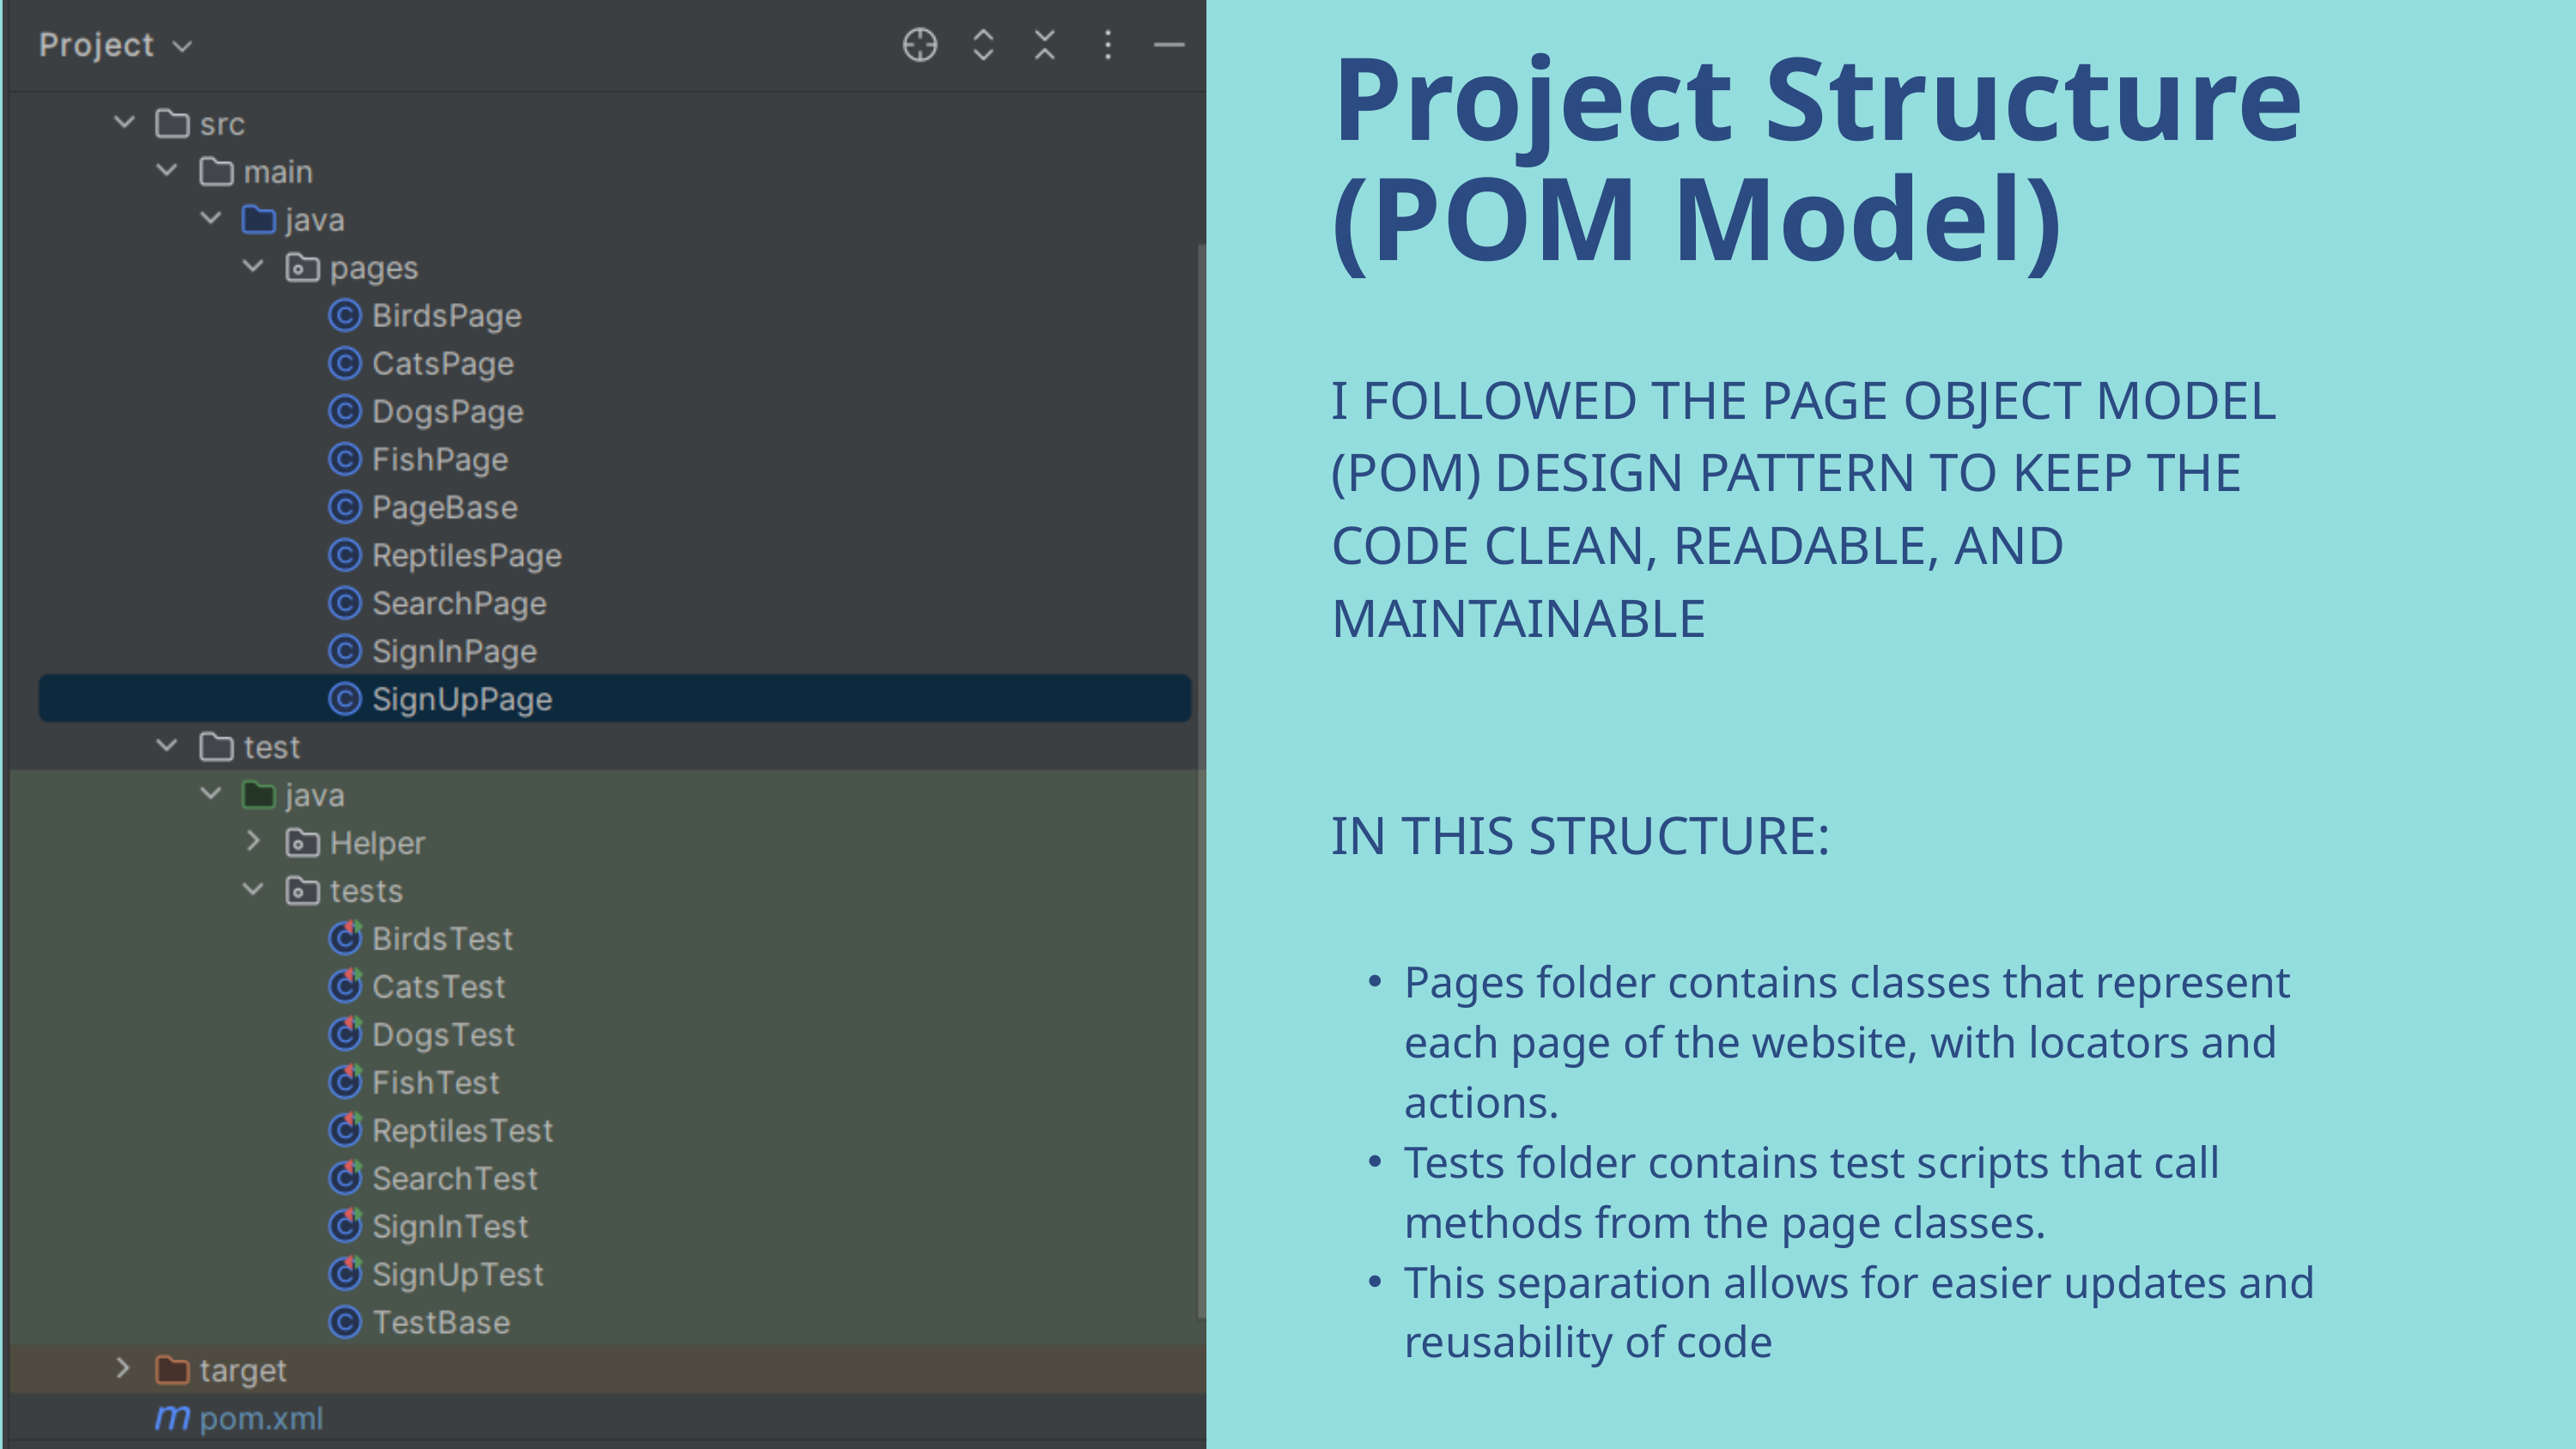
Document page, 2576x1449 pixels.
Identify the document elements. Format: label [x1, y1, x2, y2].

text_box [1331, 33, 2362, 1416]
text_box [3, 0, 1206, 1449]
